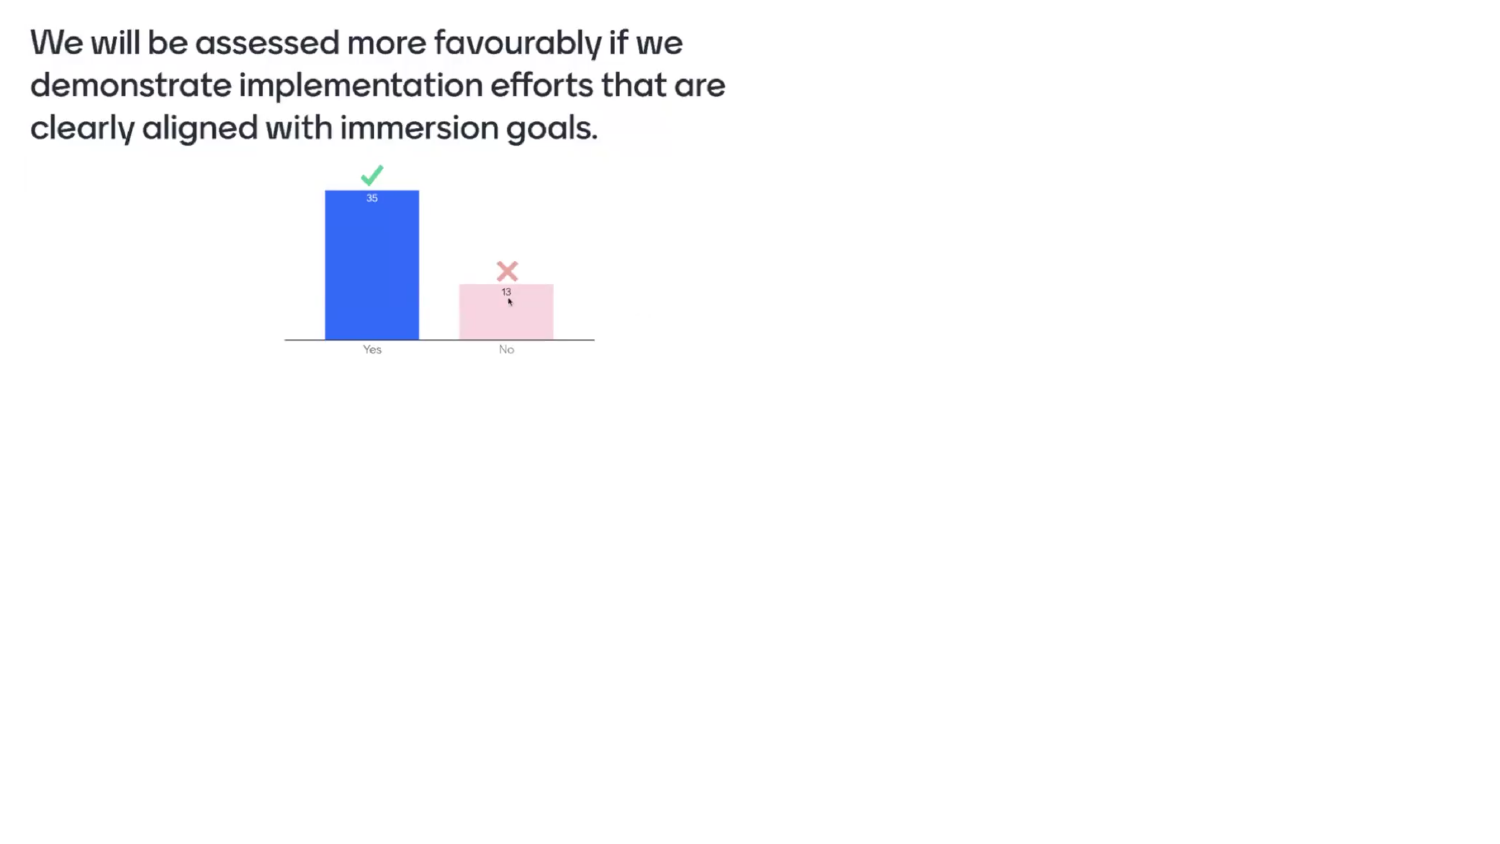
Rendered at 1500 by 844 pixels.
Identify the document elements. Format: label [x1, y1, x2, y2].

picture [24, 24, 751, 365]
